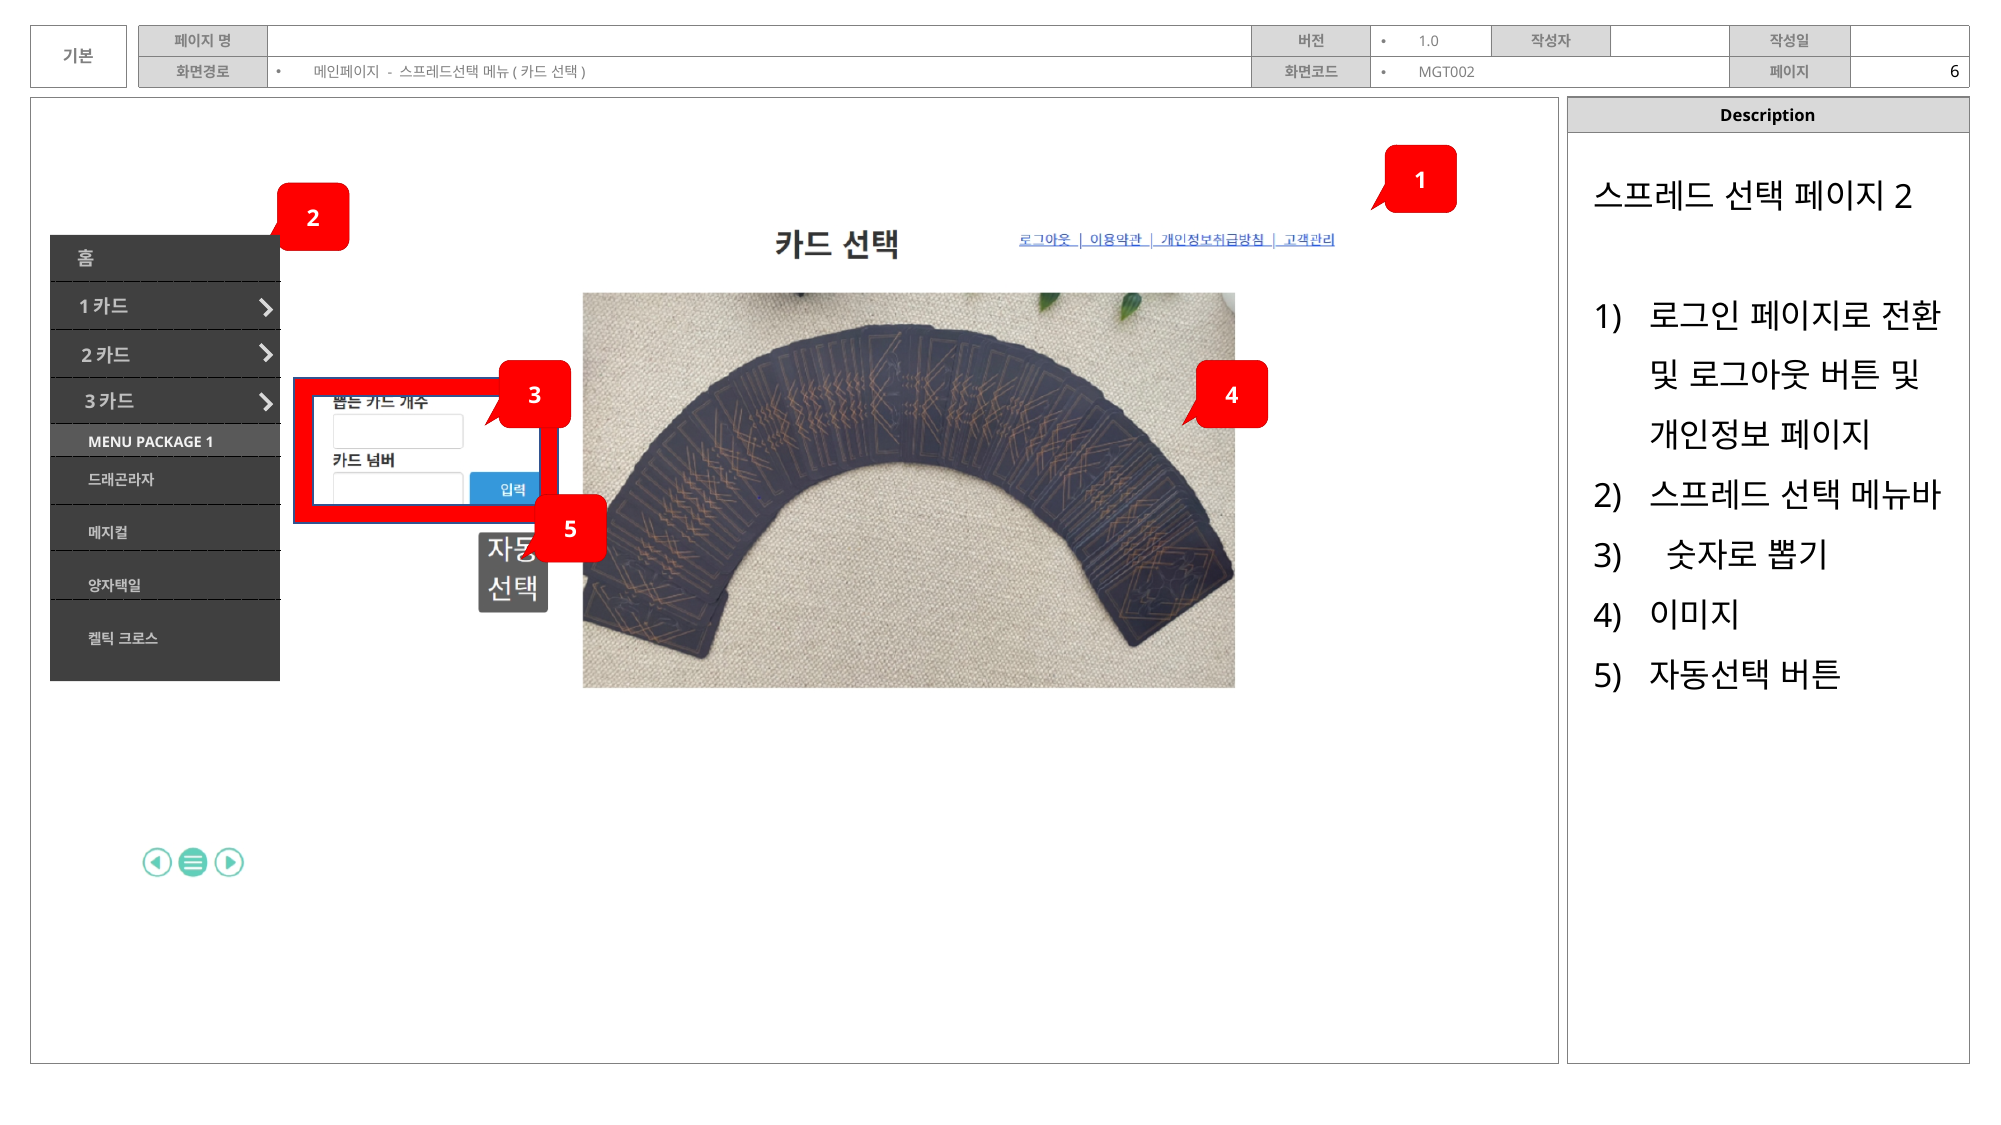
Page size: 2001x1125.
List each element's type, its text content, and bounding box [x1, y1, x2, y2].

text_box 1 [1369, 144, 1458, 212]
text_box 2 [276, 182, 350, 212]
list 메인페이지 - 스프레드선택 메뉴(카드 선택) [267, 56, 1251, 87]
text_box 스프레드 선택 페이지2 로그인 페이지로 전환 및 로그아웃 버튼 및 개인정보 페이지 스프레드 선택 메뉴바 숫자로 뽑기 이미지 자동선택 버튼 [1578, 147, 1969, 702]
picture [127, 212, 1551, 891]
list 1.0 [1372, 25, 1492, 56]
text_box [49, 234, 281, 682]
list MGT002 [1372, 56, 1730, 87]
